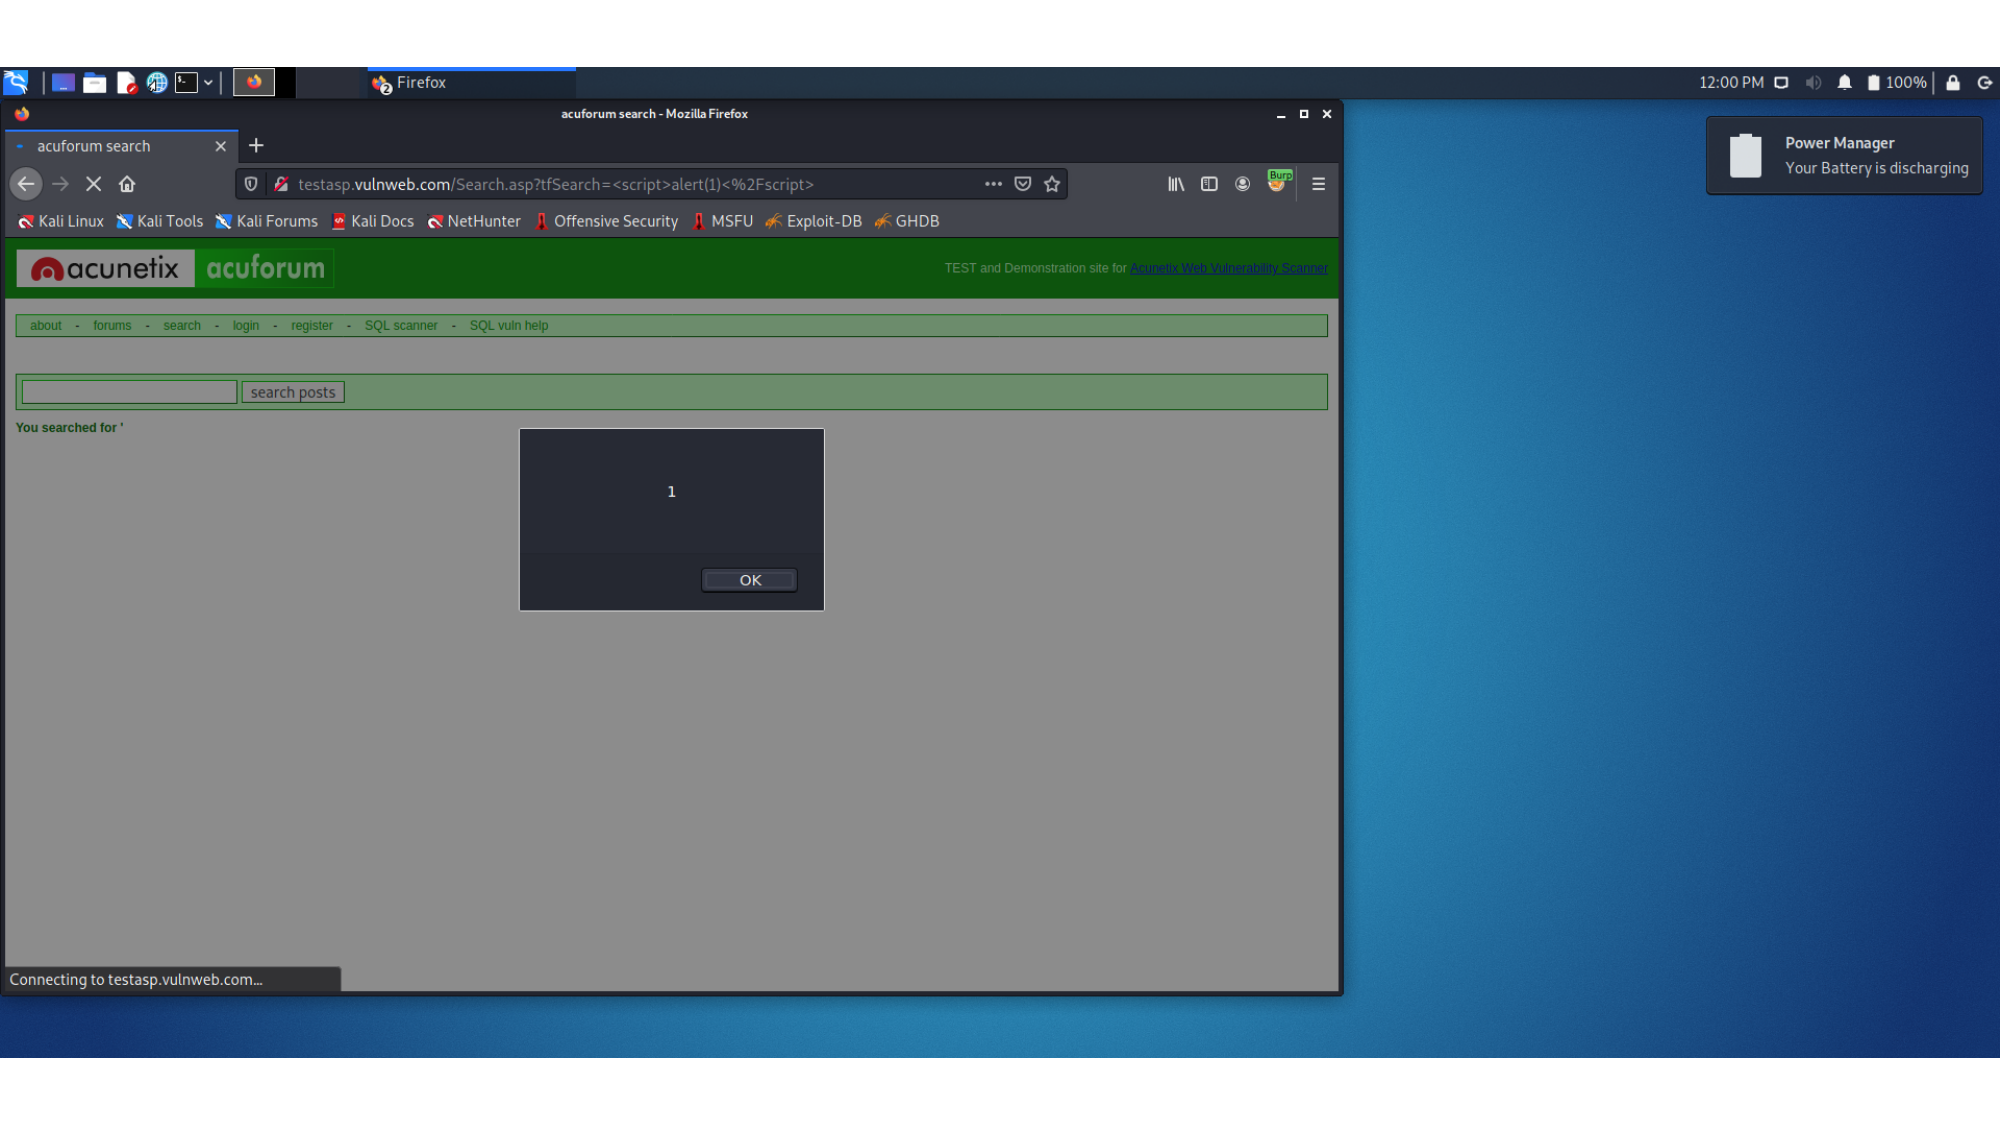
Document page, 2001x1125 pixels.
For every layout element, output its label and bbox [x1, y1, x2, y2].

picture [0, 67, 2000, 1058]
